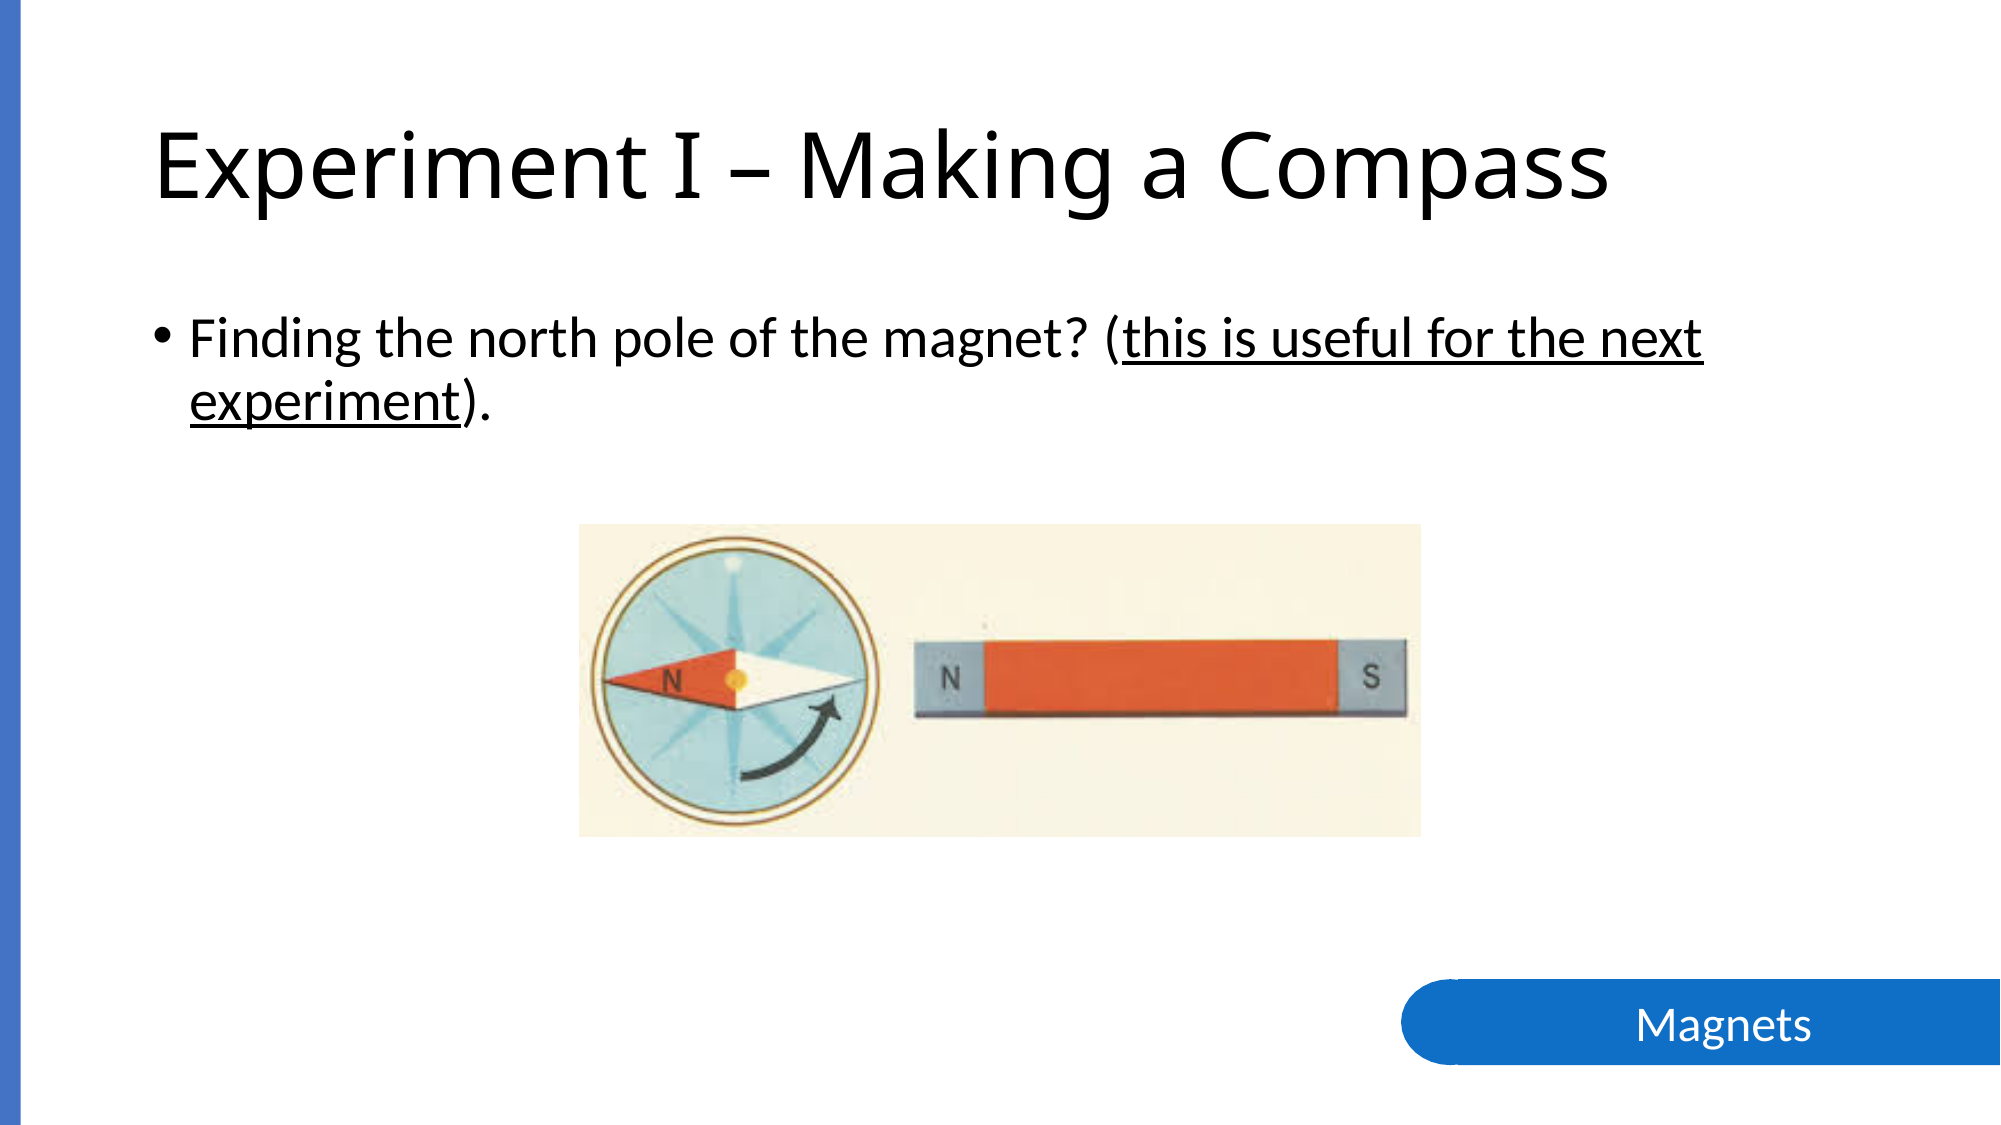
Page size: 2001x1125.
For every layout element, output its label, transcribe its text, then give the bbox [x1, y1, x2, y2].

title Experiment I – Making a Compass [137, 59, 1863, 278]
text_box [0, 0, 21, 1125]
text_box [1400, 979, 2000, 1066]
picture [579, 524, 1421, 838]
list Finding the north pole of the magnet? (this is useful for the next experiment). [137, 299, 1863, 1014]
